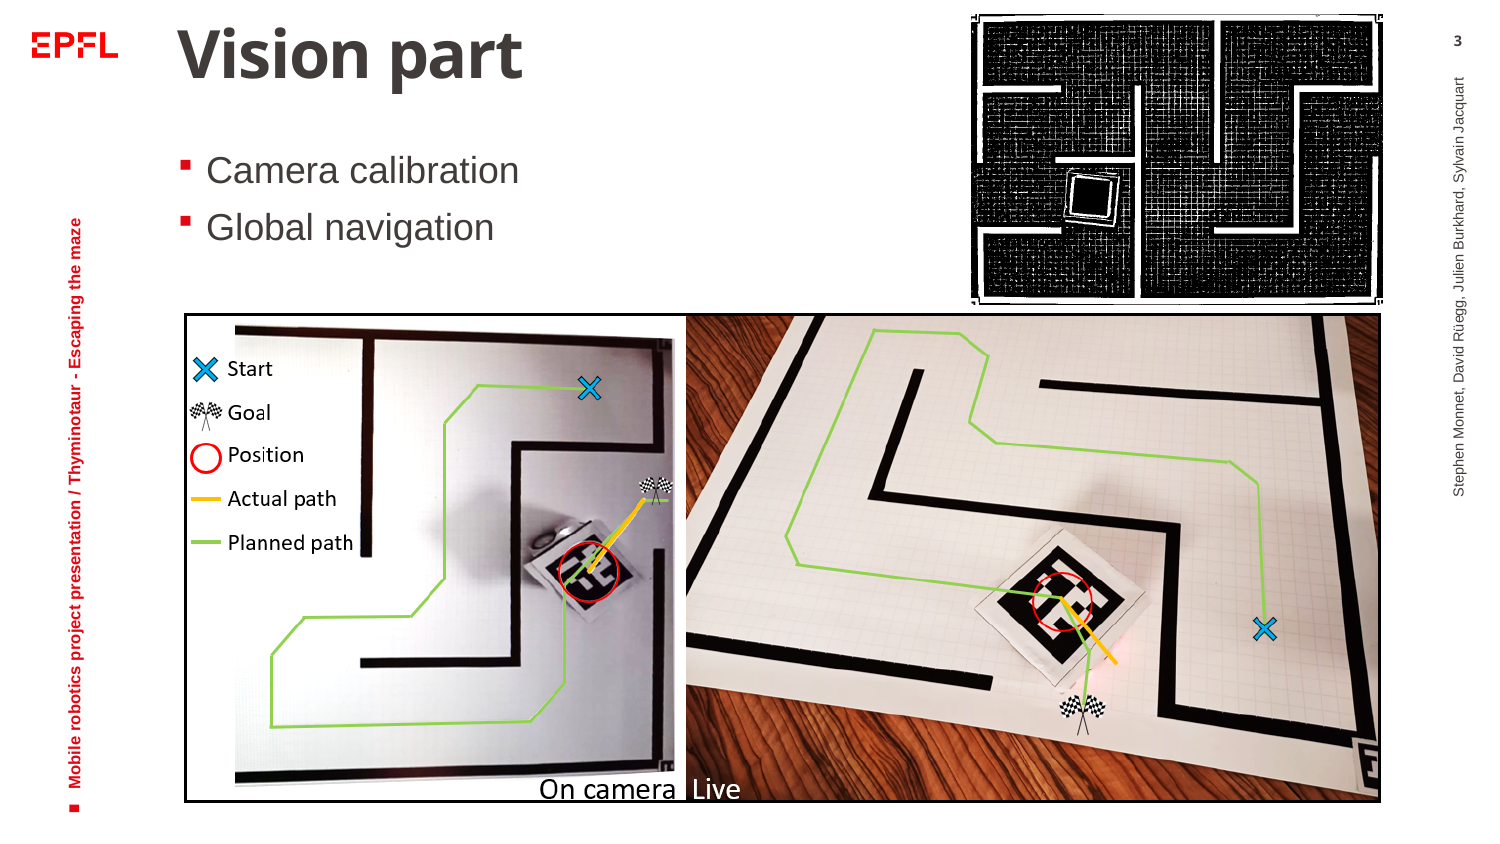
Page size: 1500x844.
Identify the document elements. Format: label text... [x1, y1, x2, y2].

slide_number 3 [1415, 32, 1500, 59]
picture [181, 310, 1383, 805]
picture [21, 21, 129, 69]
slide_number Mobile robotics project presentation / Thyminotaur - Εscaping the maze [0, 197, 149, 805]
title Vision part [148, 21, 750, 144]
picture [971, 14, 1383, 305]
footer Stephen Monnet, David Rüegg, Julien Burkhard, Sylvain Jacquart [1415, 59, 1500, 641]
list Camera calibration Global navigation [148, 144, 1416, 700]
